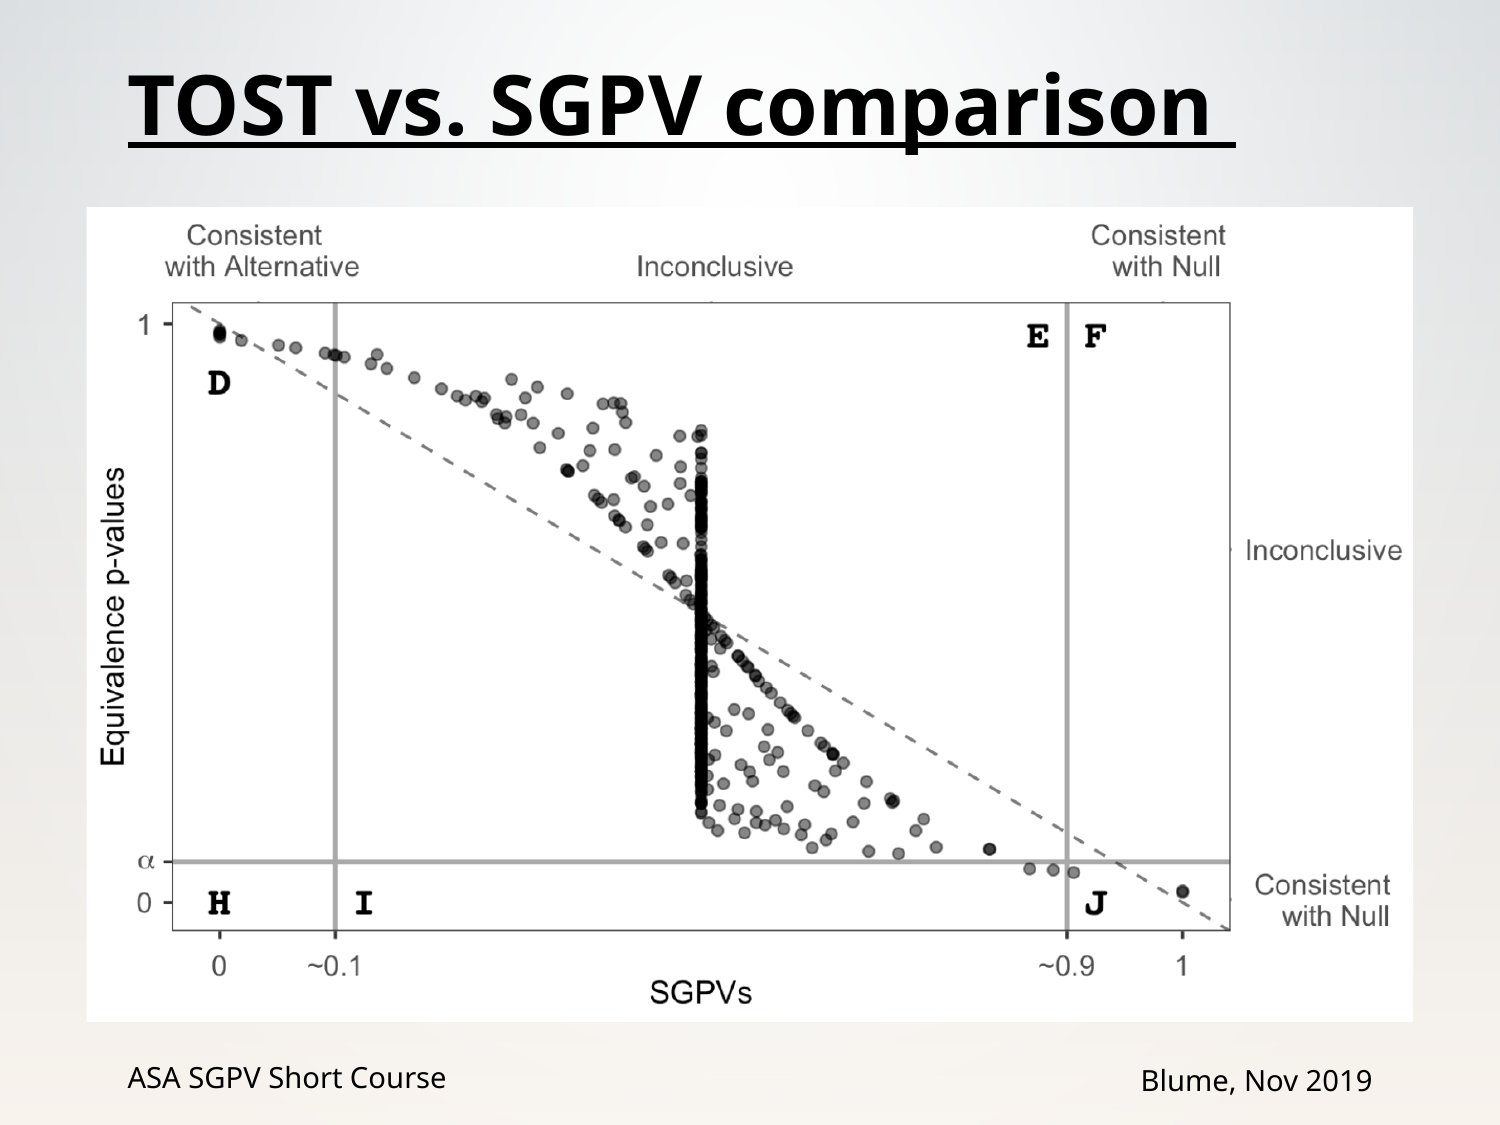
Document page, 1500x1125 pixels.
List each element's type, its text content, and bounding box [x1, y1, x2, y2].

footer ASA SGPV Short Course [112, 1049, 915, 1110]
title TOST vs. SGPV comparison [112, 37, 1388, 180]
picture [0, 0, 1500, 1125]
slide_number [1004, 1049, 1388, 1110]
